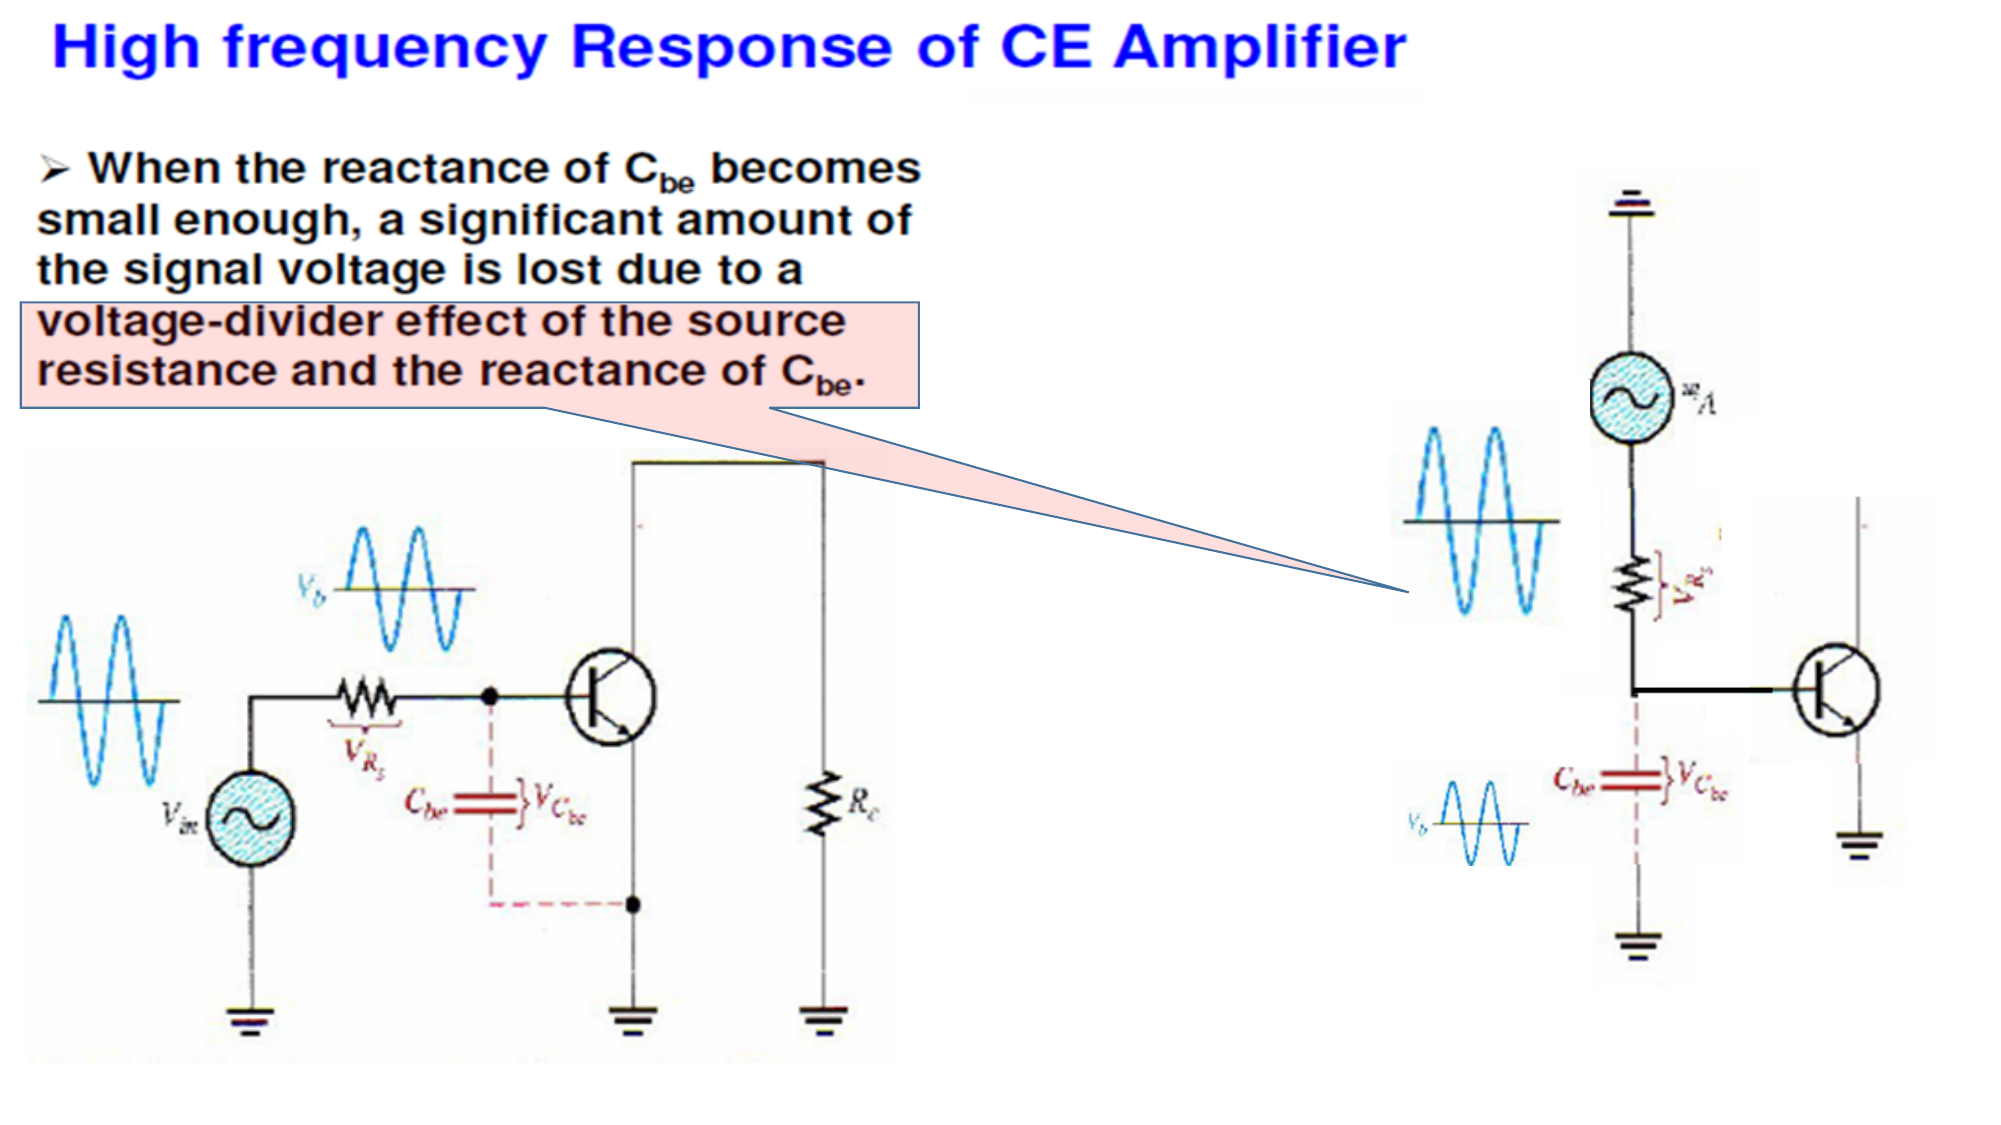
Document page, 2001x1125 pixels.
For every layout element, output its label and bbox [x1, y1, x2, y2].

picture [20, 448, 919, 1066]
picture [20, 0, 1423, 408]
text_box [19, 301, 920, 448]
text_box [919, 449, 1344, 580]
text_box [1344, 128, 1934, 1006]
